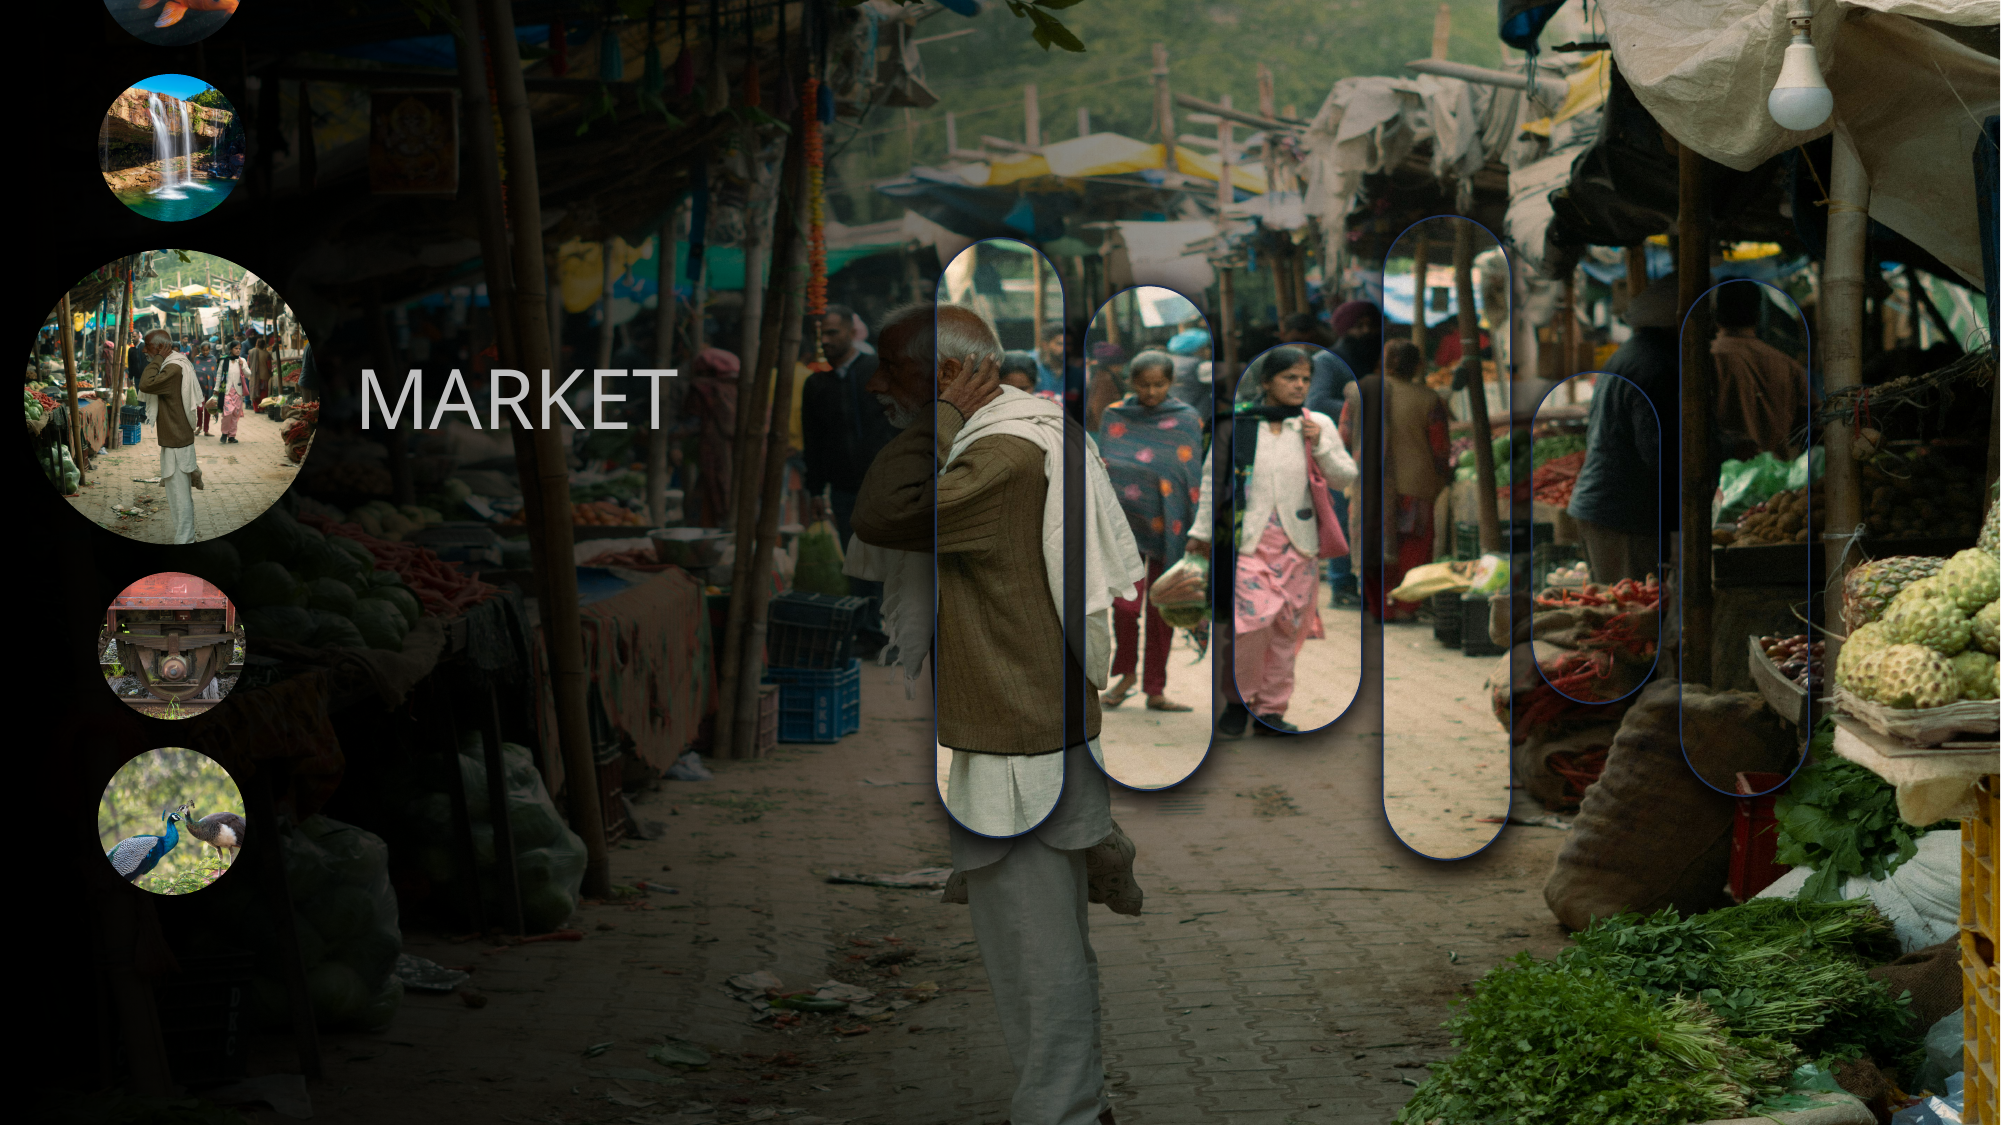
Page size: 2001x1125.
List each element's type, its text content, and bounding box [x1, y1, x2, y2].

picture [97, 0, 246, 47]
text_box [934, 237, 1066, 839]
text_box [1381, 214, 1513, 861]
picture [24, 249, 320, 545]
text_box [0, 0, 2000, 1125]
picture [97, 572, 246, 720]
text_box MARKET [339, 338, 966, 454]
picture [97, 73, 246, 222]
text_box [1083, 284, 1215, 792]
picture [97, 747, 246, 895]
text_box [1530, 370, 1655, 705]
text_box [1679, 278, 1811, 797]
text_box [1232, 341, 1357, 734]
